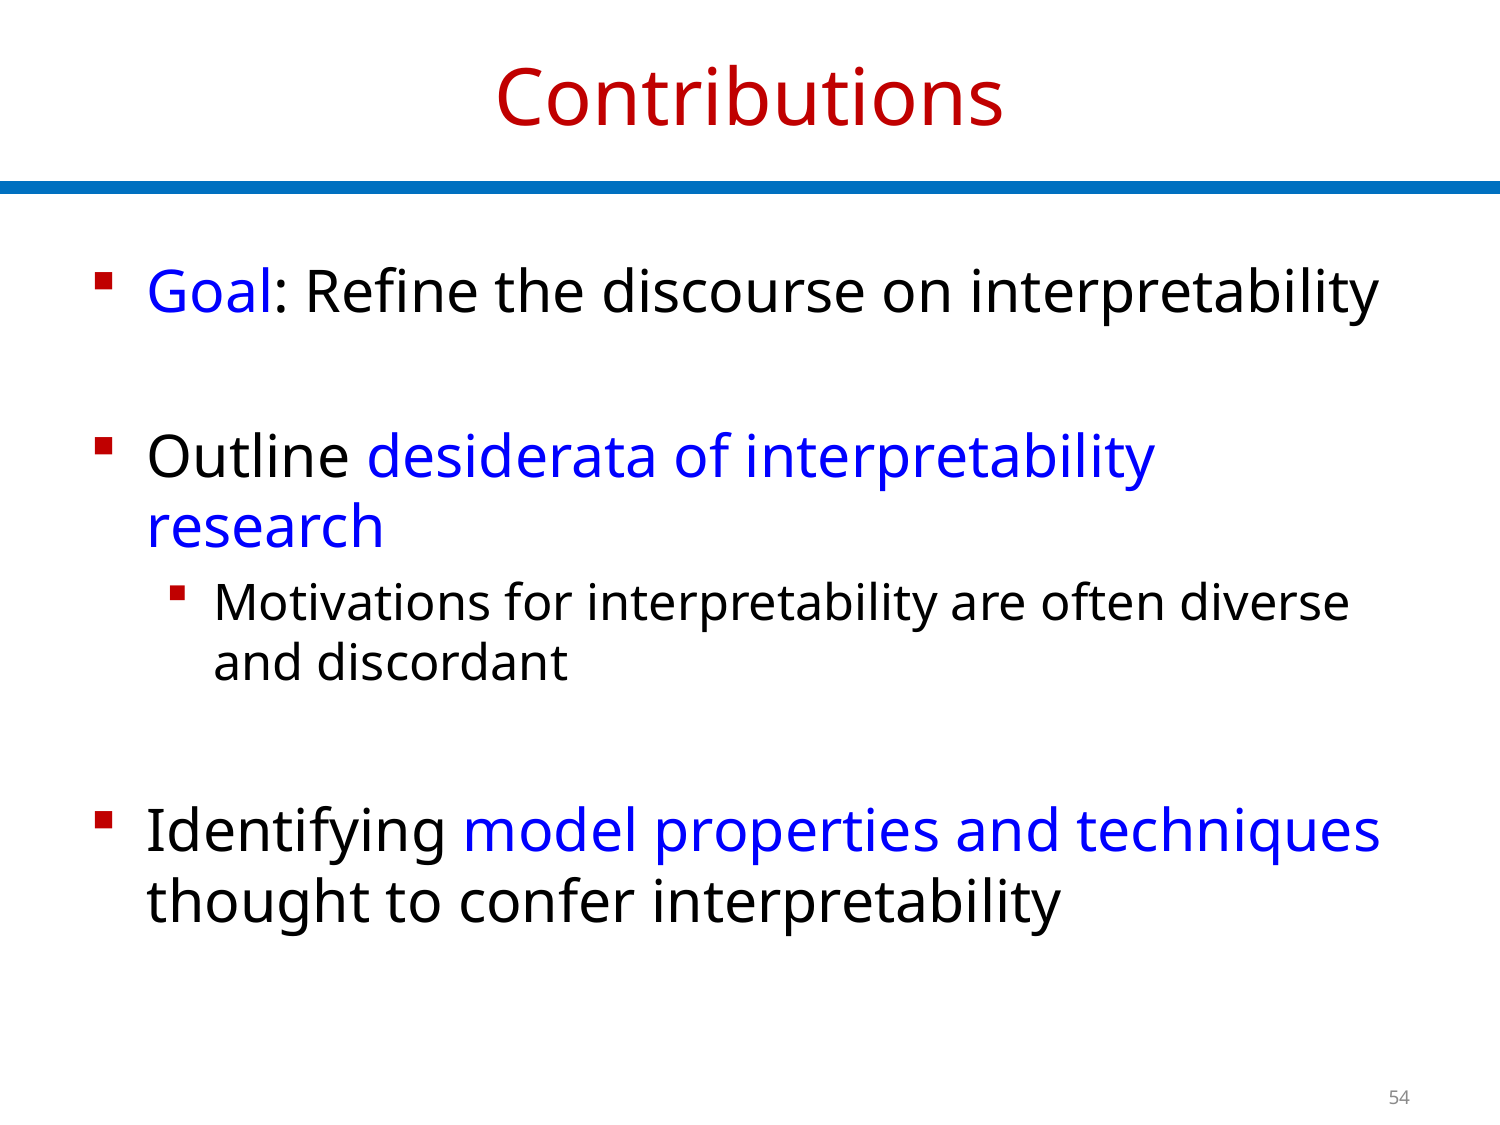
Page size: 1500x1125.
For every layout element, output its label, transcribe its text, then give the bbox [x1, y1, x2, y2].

list Goal: Refine the discourse on interpretability Outline desiderata of interpretability research Motivations for interpretability are often diverse and discordant Identifying model properties and techniques thought to confer interpretability [75, 245, 1425, 1096]
title Contributions [0, 0, 1500, 188]
slide_number 54 [1074, 1085, 1425, 1112]
